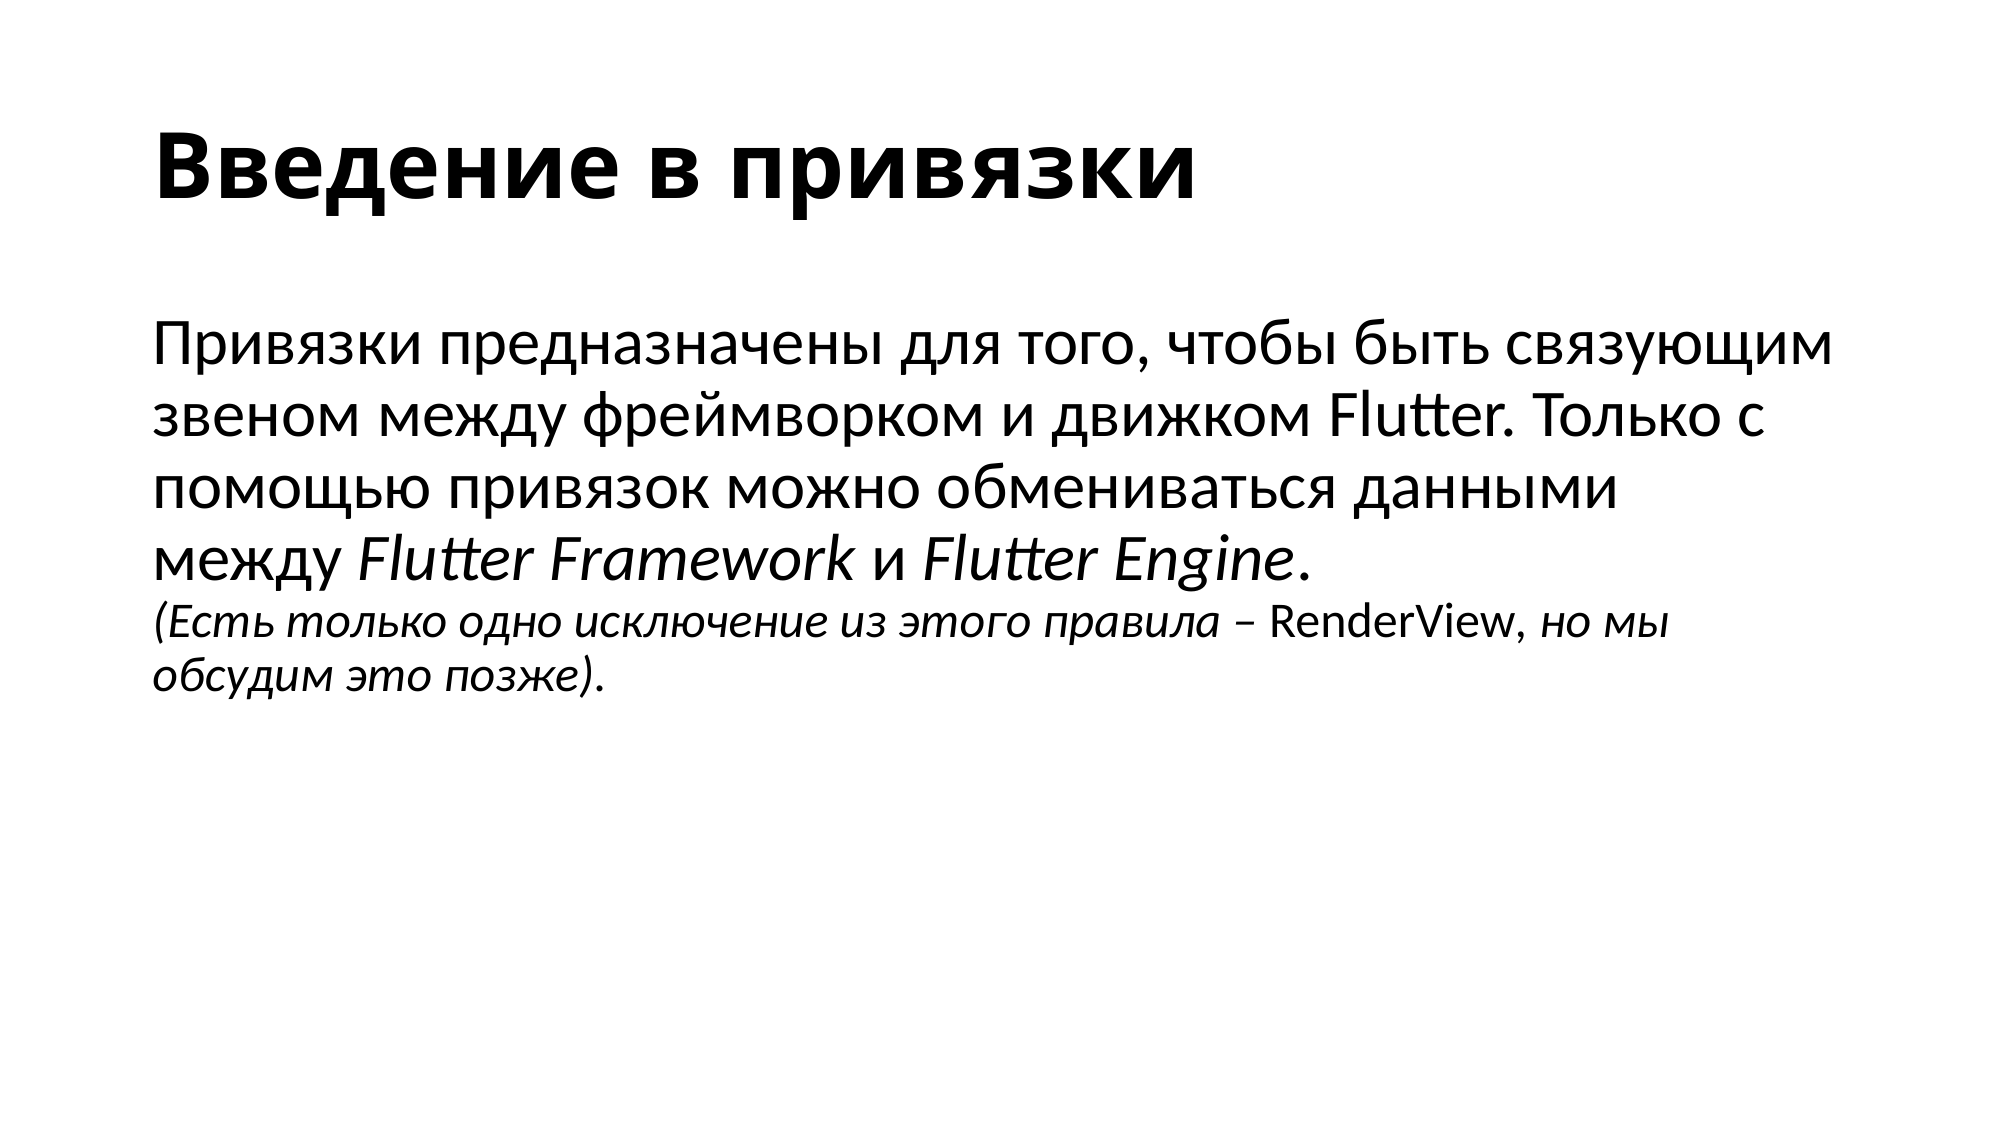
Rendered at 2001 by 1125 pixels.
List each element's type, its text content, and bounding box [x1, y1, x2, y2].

title Введение в привязки [137, 59, 1863, 278]
list Привязки предназначены для того, чтобы быть связующим звеном между фреймворком и движком Flutter. Только с помощью привязок можно обмениваться данными между Flutter Framework и Flutter Engine. (Есть только одно исключение из этого правила – RenderView, но мы обсудим это позже). [137, 299, 1863, 1014]
